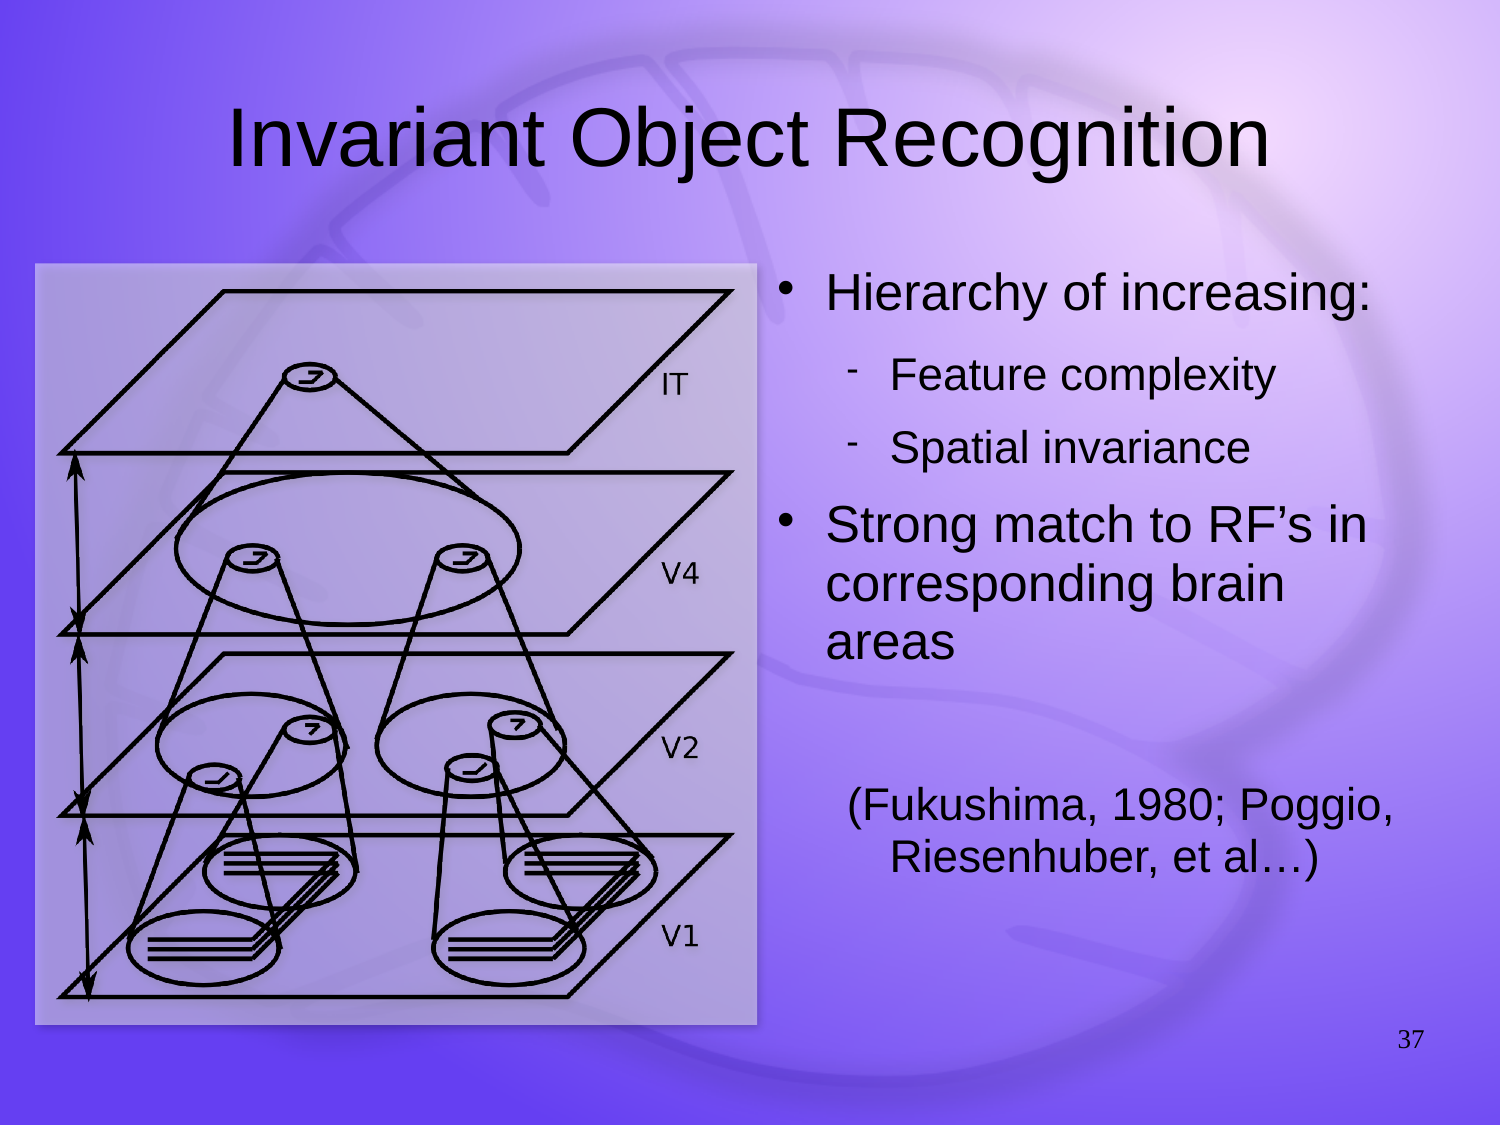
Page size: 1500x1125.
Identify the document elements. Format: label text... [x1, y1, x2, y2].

title Invariant Object Recognition [74, 44, 1425, 233]
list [34, 263, 758, 1026]
picture [0, 0, 1500, 1125]
list Hierarchy of increasing: Feature complexity Spatial invariance Strong match to RF’s in corresponding brain areas (Fukushima, 1980; Poggio, Riesenhuber, et al…) [760, 263, 1425, 1006]
slide_number 37 [1075, 1024, 1425, 1103]
